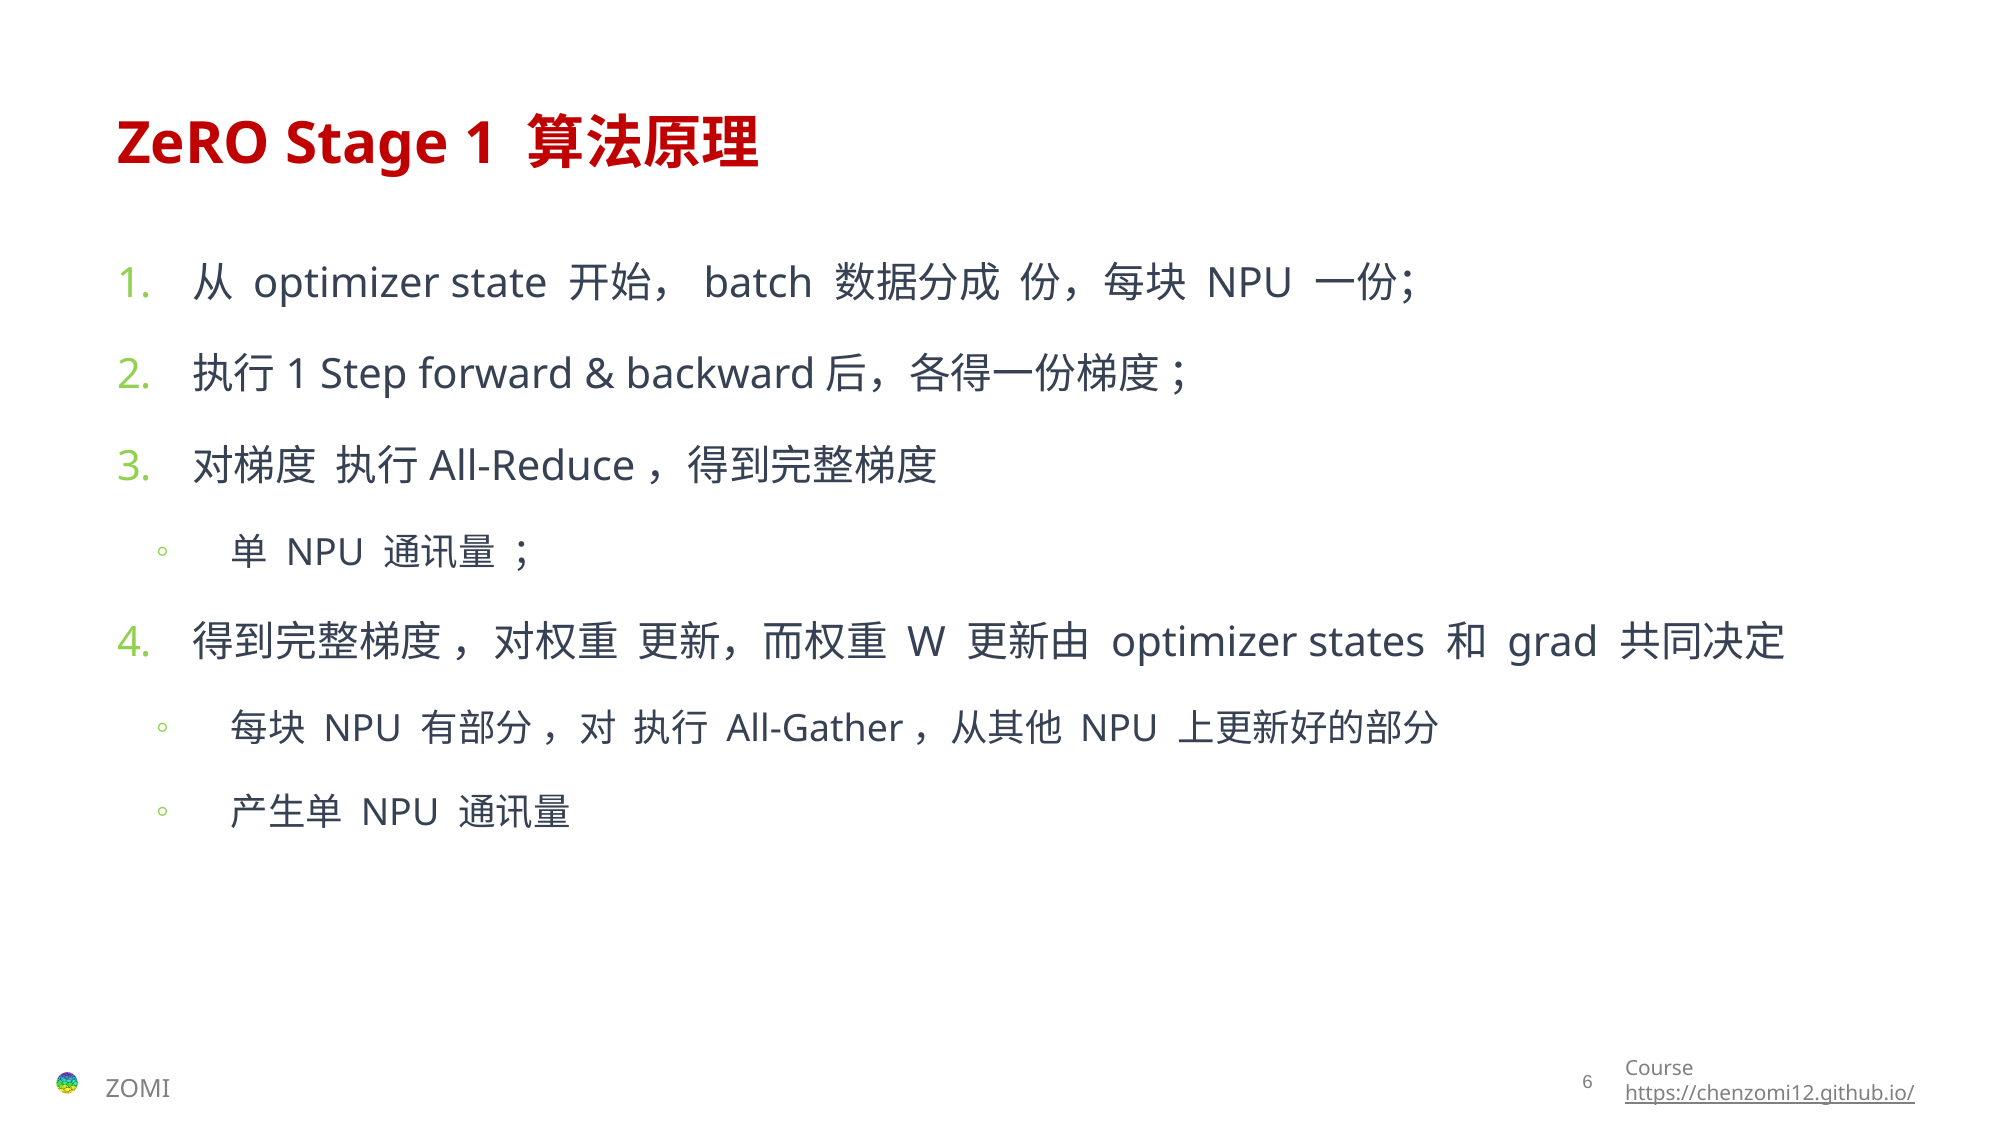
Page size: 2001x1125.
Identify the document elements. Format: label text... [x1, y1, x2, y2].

title ZeRO Stage 1 算法原理 [102, 91, 1901, 189]
picture [57, 1073, 77, 1093]
